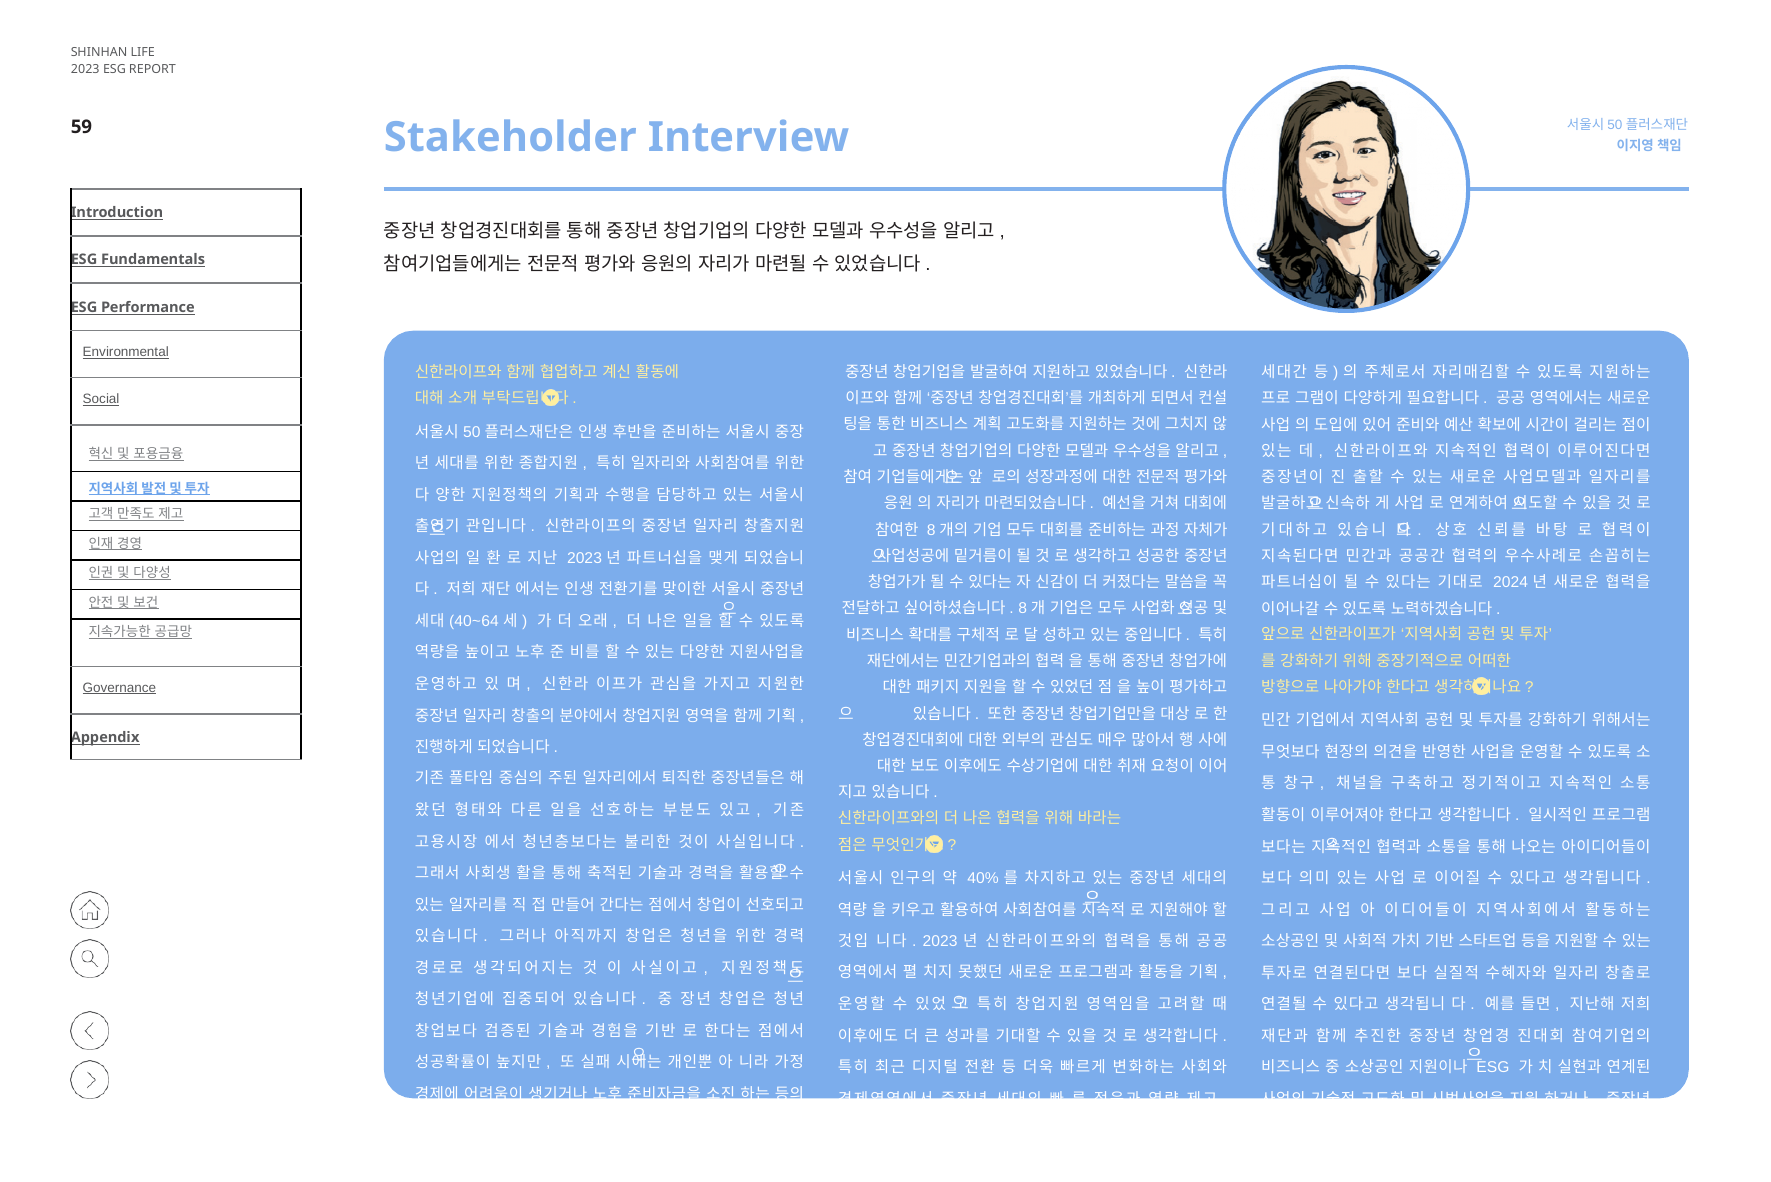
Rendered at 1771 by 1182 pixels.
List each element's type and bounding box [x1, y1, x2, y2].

table_header [72, 190, 300, 235]
table_cell [72, 590, 300, 618]
table_cell [72, 472, 300, 500]
table_cell [72, 620, 300, 666]
table_cell [72, 715, 300, 759]
table_cell [72, 667, 300, 713]
table_cell [72, 378, 300, 424]
table_cell [72, 284, 300, 330]
table_cell [72, 561, 300, 589]
table_cell [72, 531, 300, 559]
table_cell [72, 426, 300, 471]
text_box [381, 66, 1691, 312]
table_cell [72, 502, 300, 530]
table_cell [72, 237, 300, 282]
picture [70, 890, 109, 930]
text_box [68, 40, 185, 76]
table_cell [72, 331, 300, 377]
picture [70, 1011, 109, 1050]
text_box [68, 112, 95, 137]
picture [70, 939, 109, 979]
picture [70, 1060, 109, 1099]
text_box [383, 330, 1690, 1182]
